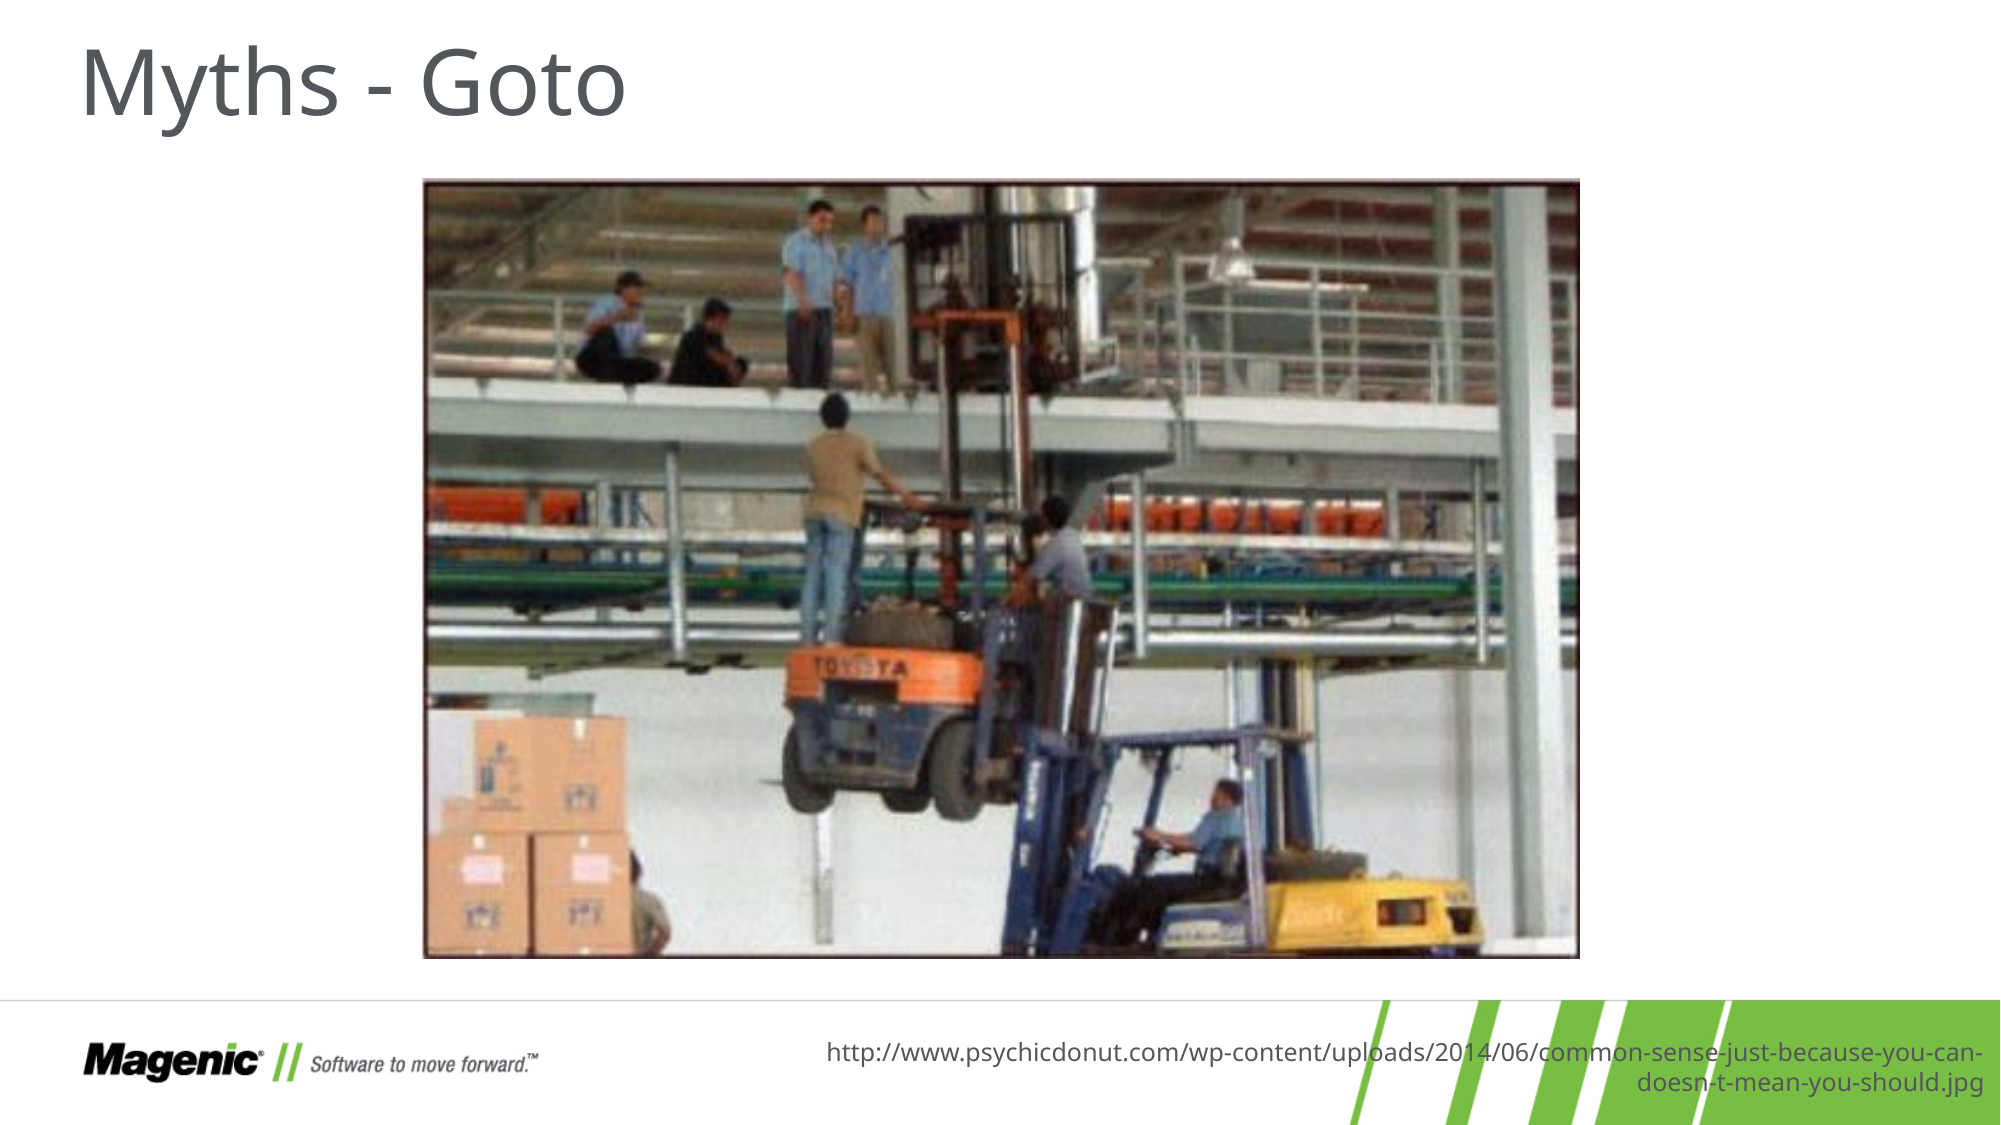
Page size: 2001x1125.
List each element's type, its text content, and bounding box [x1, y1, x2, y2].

title Myths - Goto [63, 41, 1938, 131]
text_box http://www.psychicdonut.com/wp-content/uploads/2014/06/common-sense-just-because-you-can-doesn-t-mean-you-should.jpg [786, 1029, 2000, 1104]
picture [0, 0, 2001, 1125]
